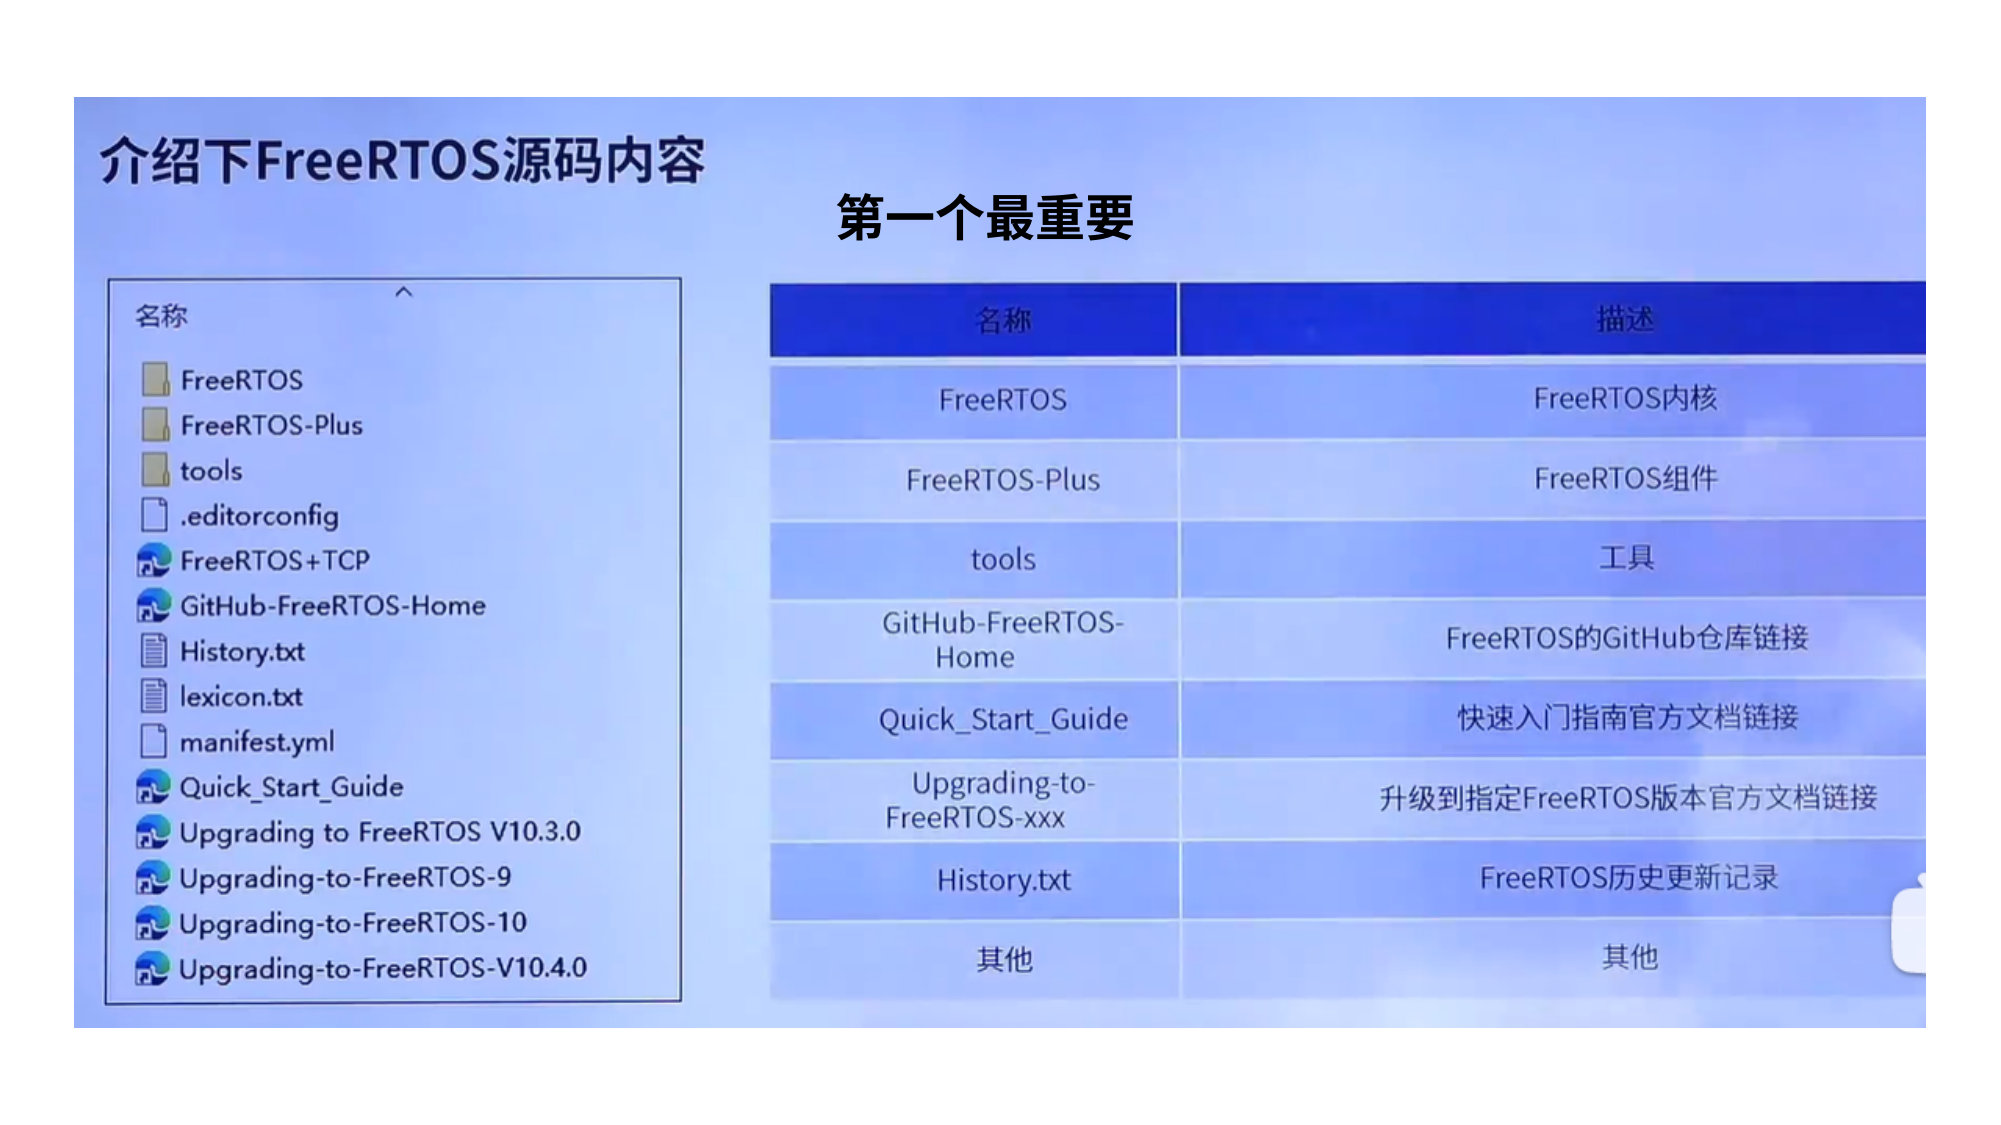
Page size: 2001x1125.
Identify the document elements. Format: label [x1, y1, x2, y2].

picture [74, 97, 1926, 1028]
